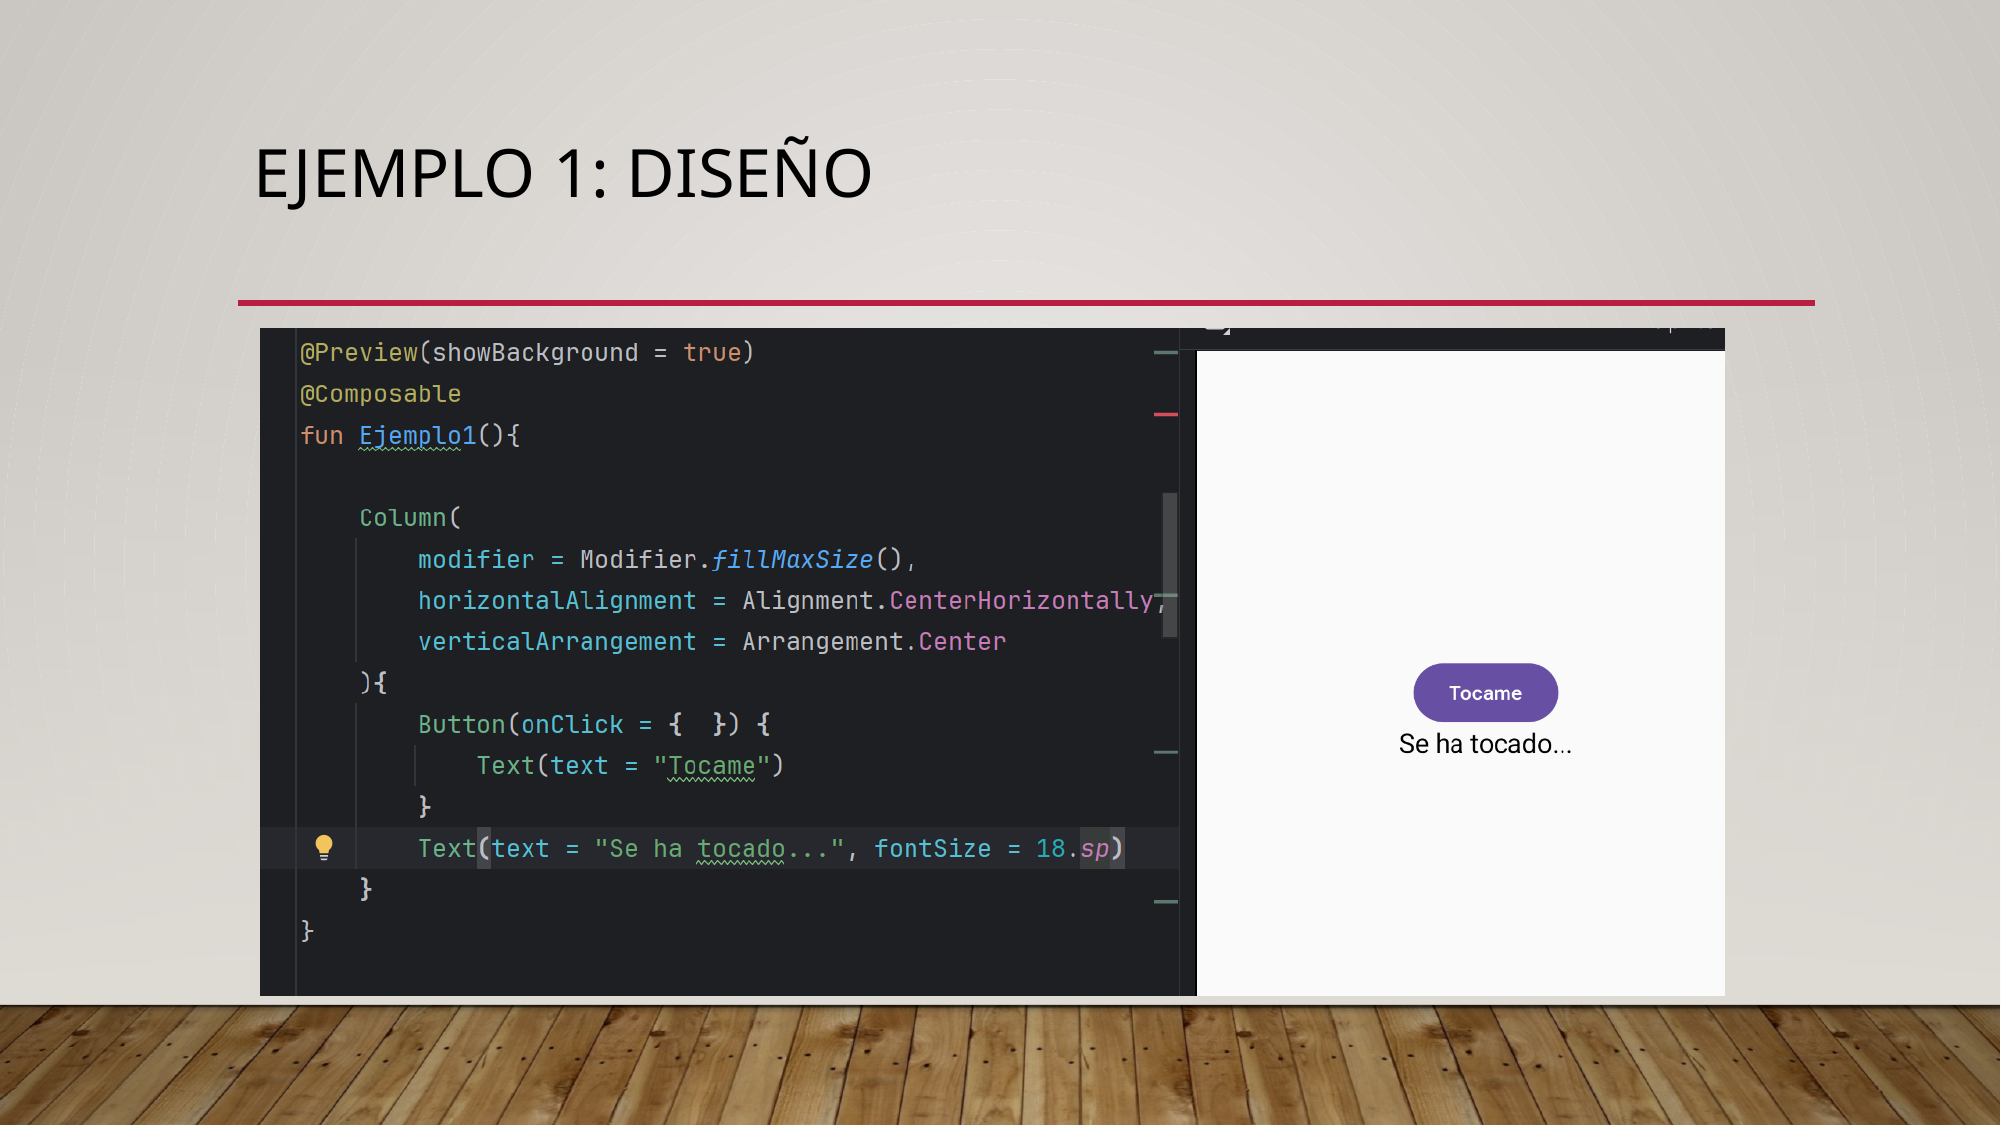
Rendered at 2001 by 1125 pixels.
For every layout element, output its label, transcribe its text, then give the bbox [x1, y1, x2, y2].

picture [260, 328, 1726, 996]
title Ejemplo 1: Diseño [238, 131, 1814, 305]
picture [0, 1005, 2000, 1125]
